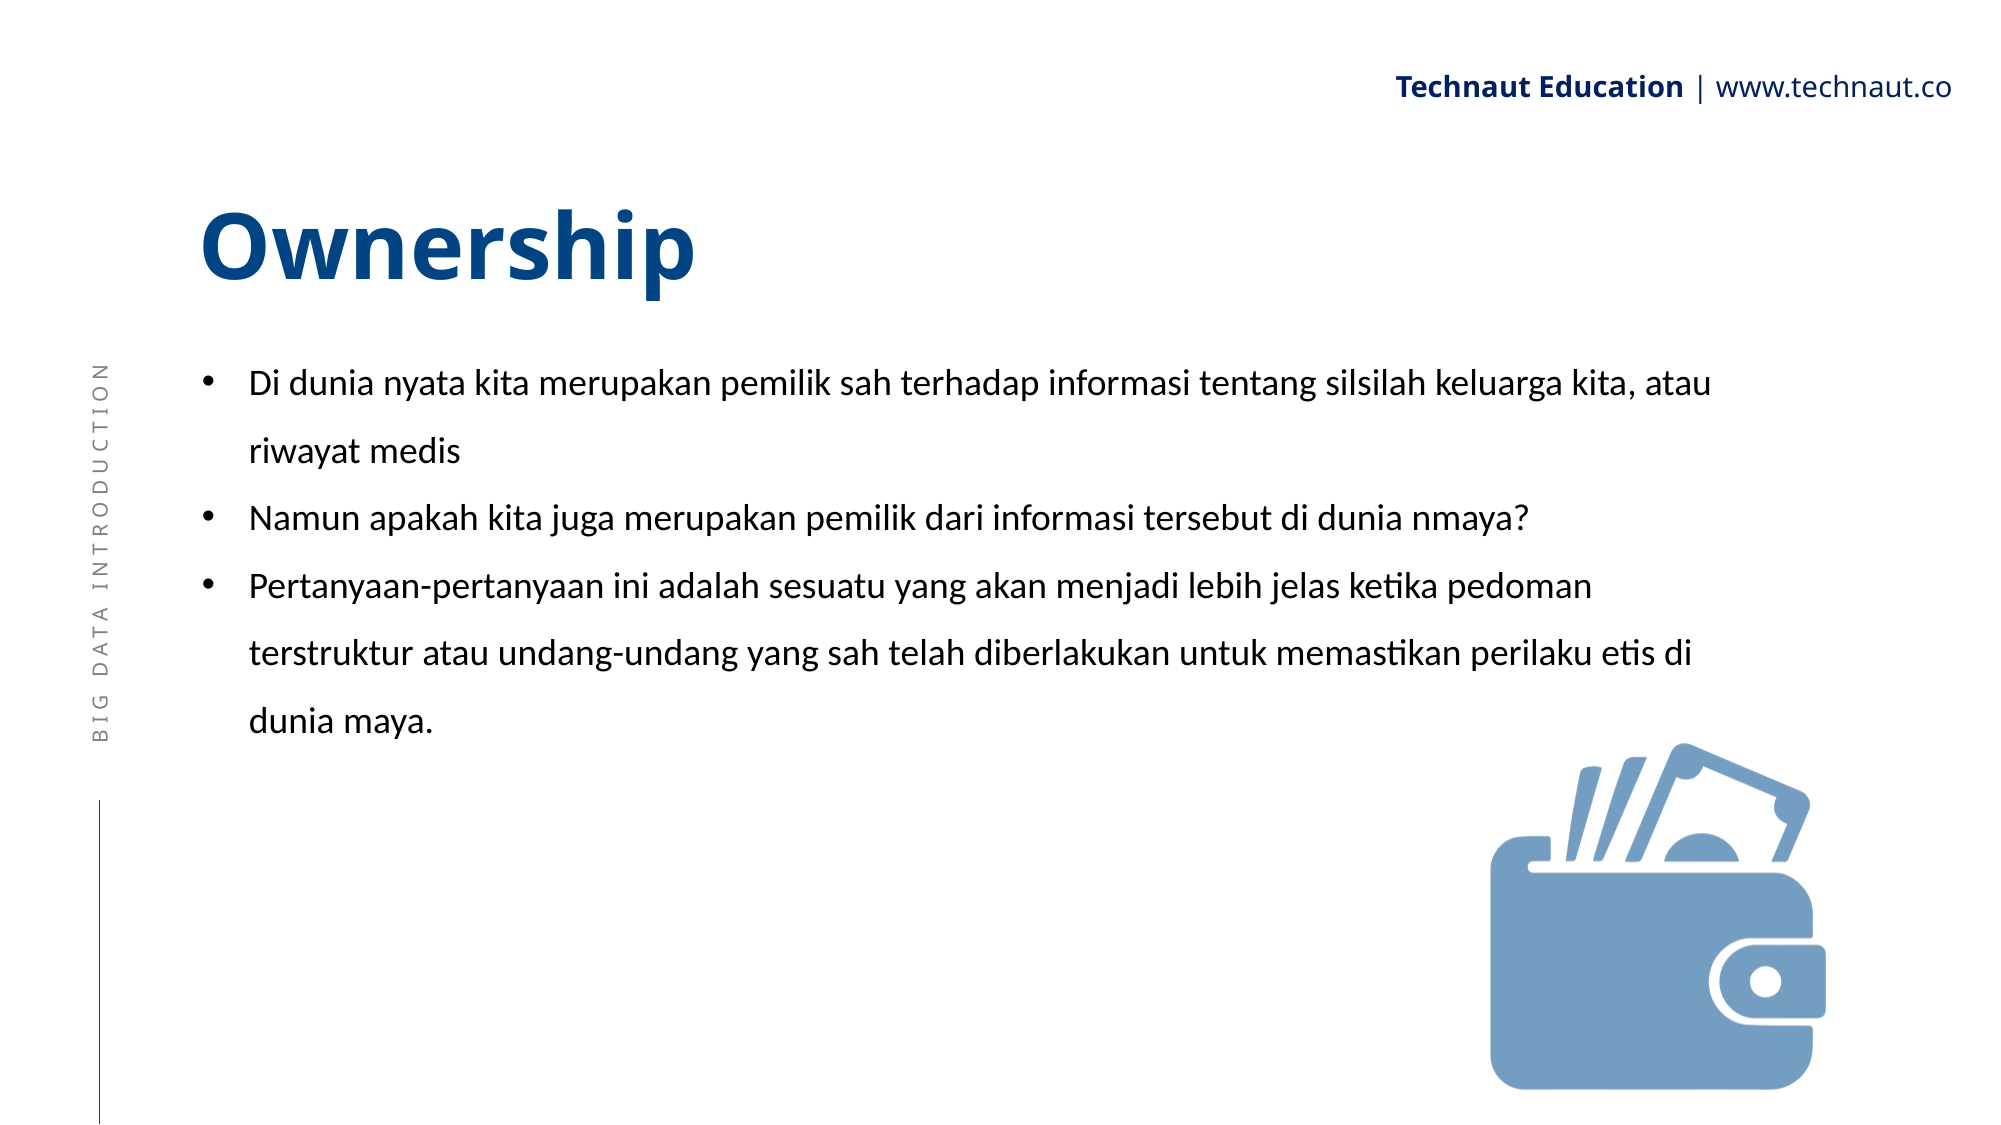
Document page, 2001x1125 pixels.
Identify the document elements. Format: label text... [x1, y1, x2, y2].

title Ownership [183, 171, 1526, 328]
text_box Technaut Education | www.technaut.co [1126, 61, 1968, 111]
picture [1408, 670, 1901, 1125]
text_box BIG DATA INTRODUCTION [79, 221, 120, 758]
list Di dunia nyata kita merupakan pemilik sah terhadap informasi tentang silsilah keluarga kita, atau riwayat medis Namun apakah kita juga merupakan pemilik dari informasi tersebut di dunia nmaya? Pertanyaan-pertanyaan ini adalah sesuatu yang akan menjadi lebih jelas ketika pedoman terstruktur atau undang-undang yang sah telah diberlakukan untuk memastikan perilaku etis di dunia maya. [183, 328, 1776, 1014]
